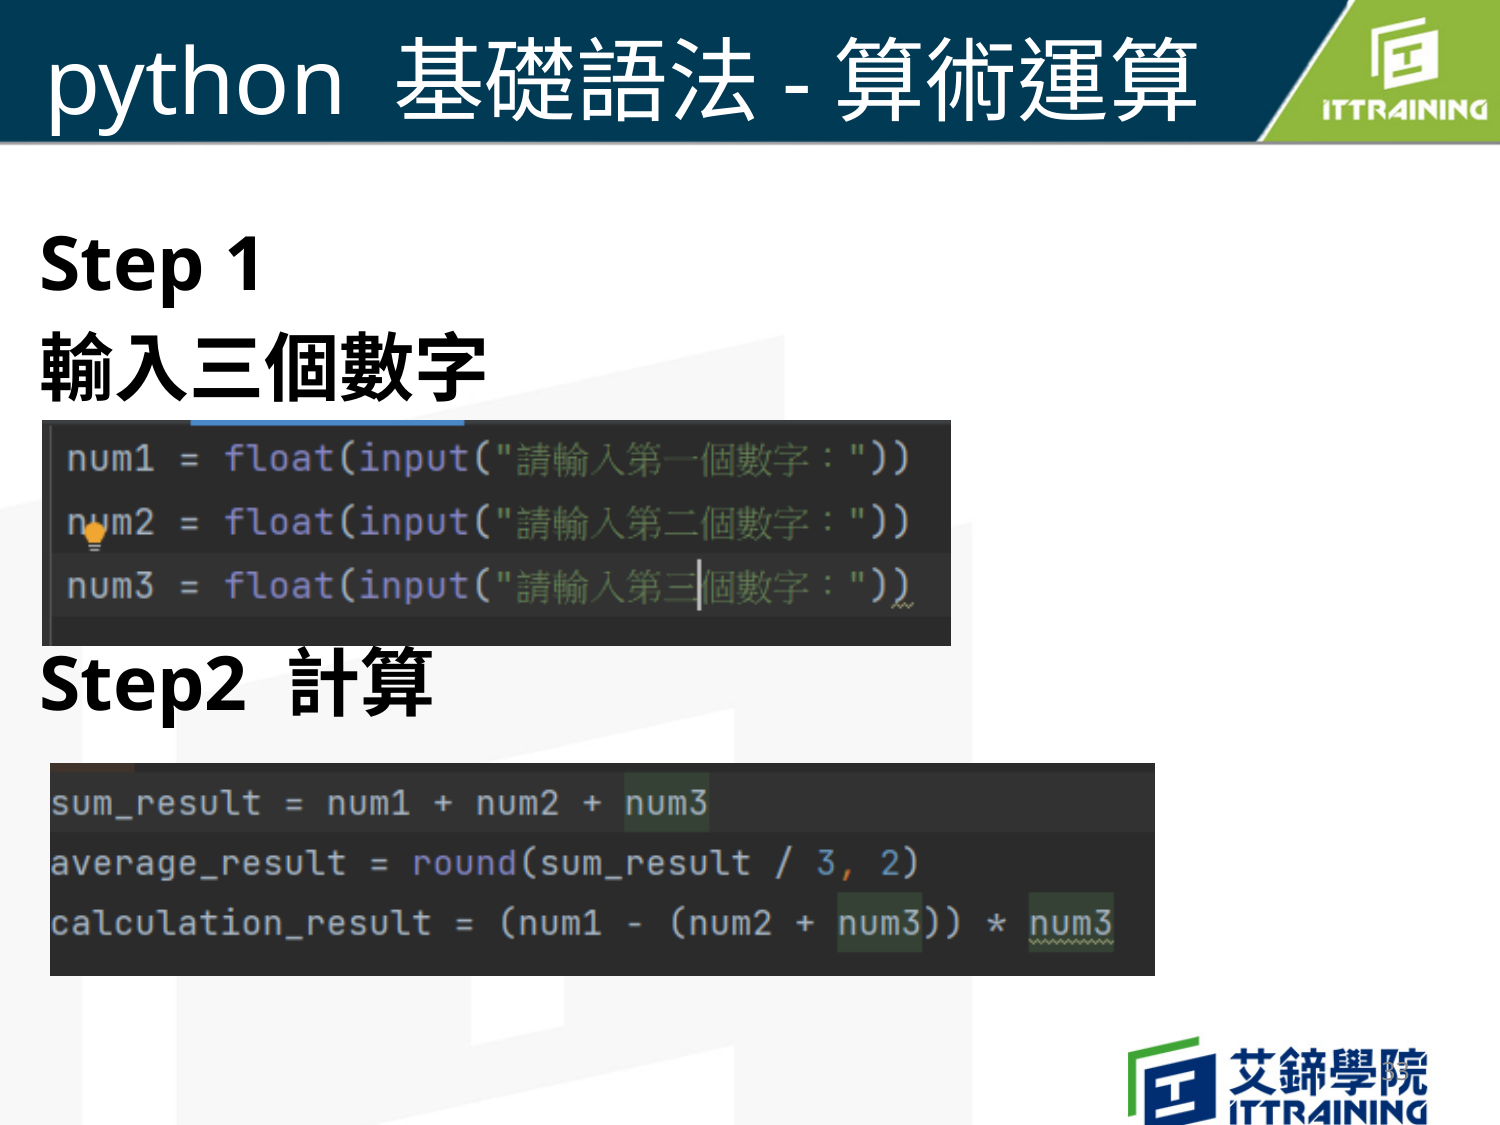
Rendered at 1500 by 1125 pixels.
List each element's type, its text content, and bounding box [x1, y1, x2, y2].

list Step 1 輸入三個數字 Step2 計算 [24, 208, 1375, 1083]
slide_number 33 [1074, 1042, 1425, 1103]
title python 基礎語法-算術運算 [29, 0, 1380, 172]
picture [0, 0, 1500, 1125]
